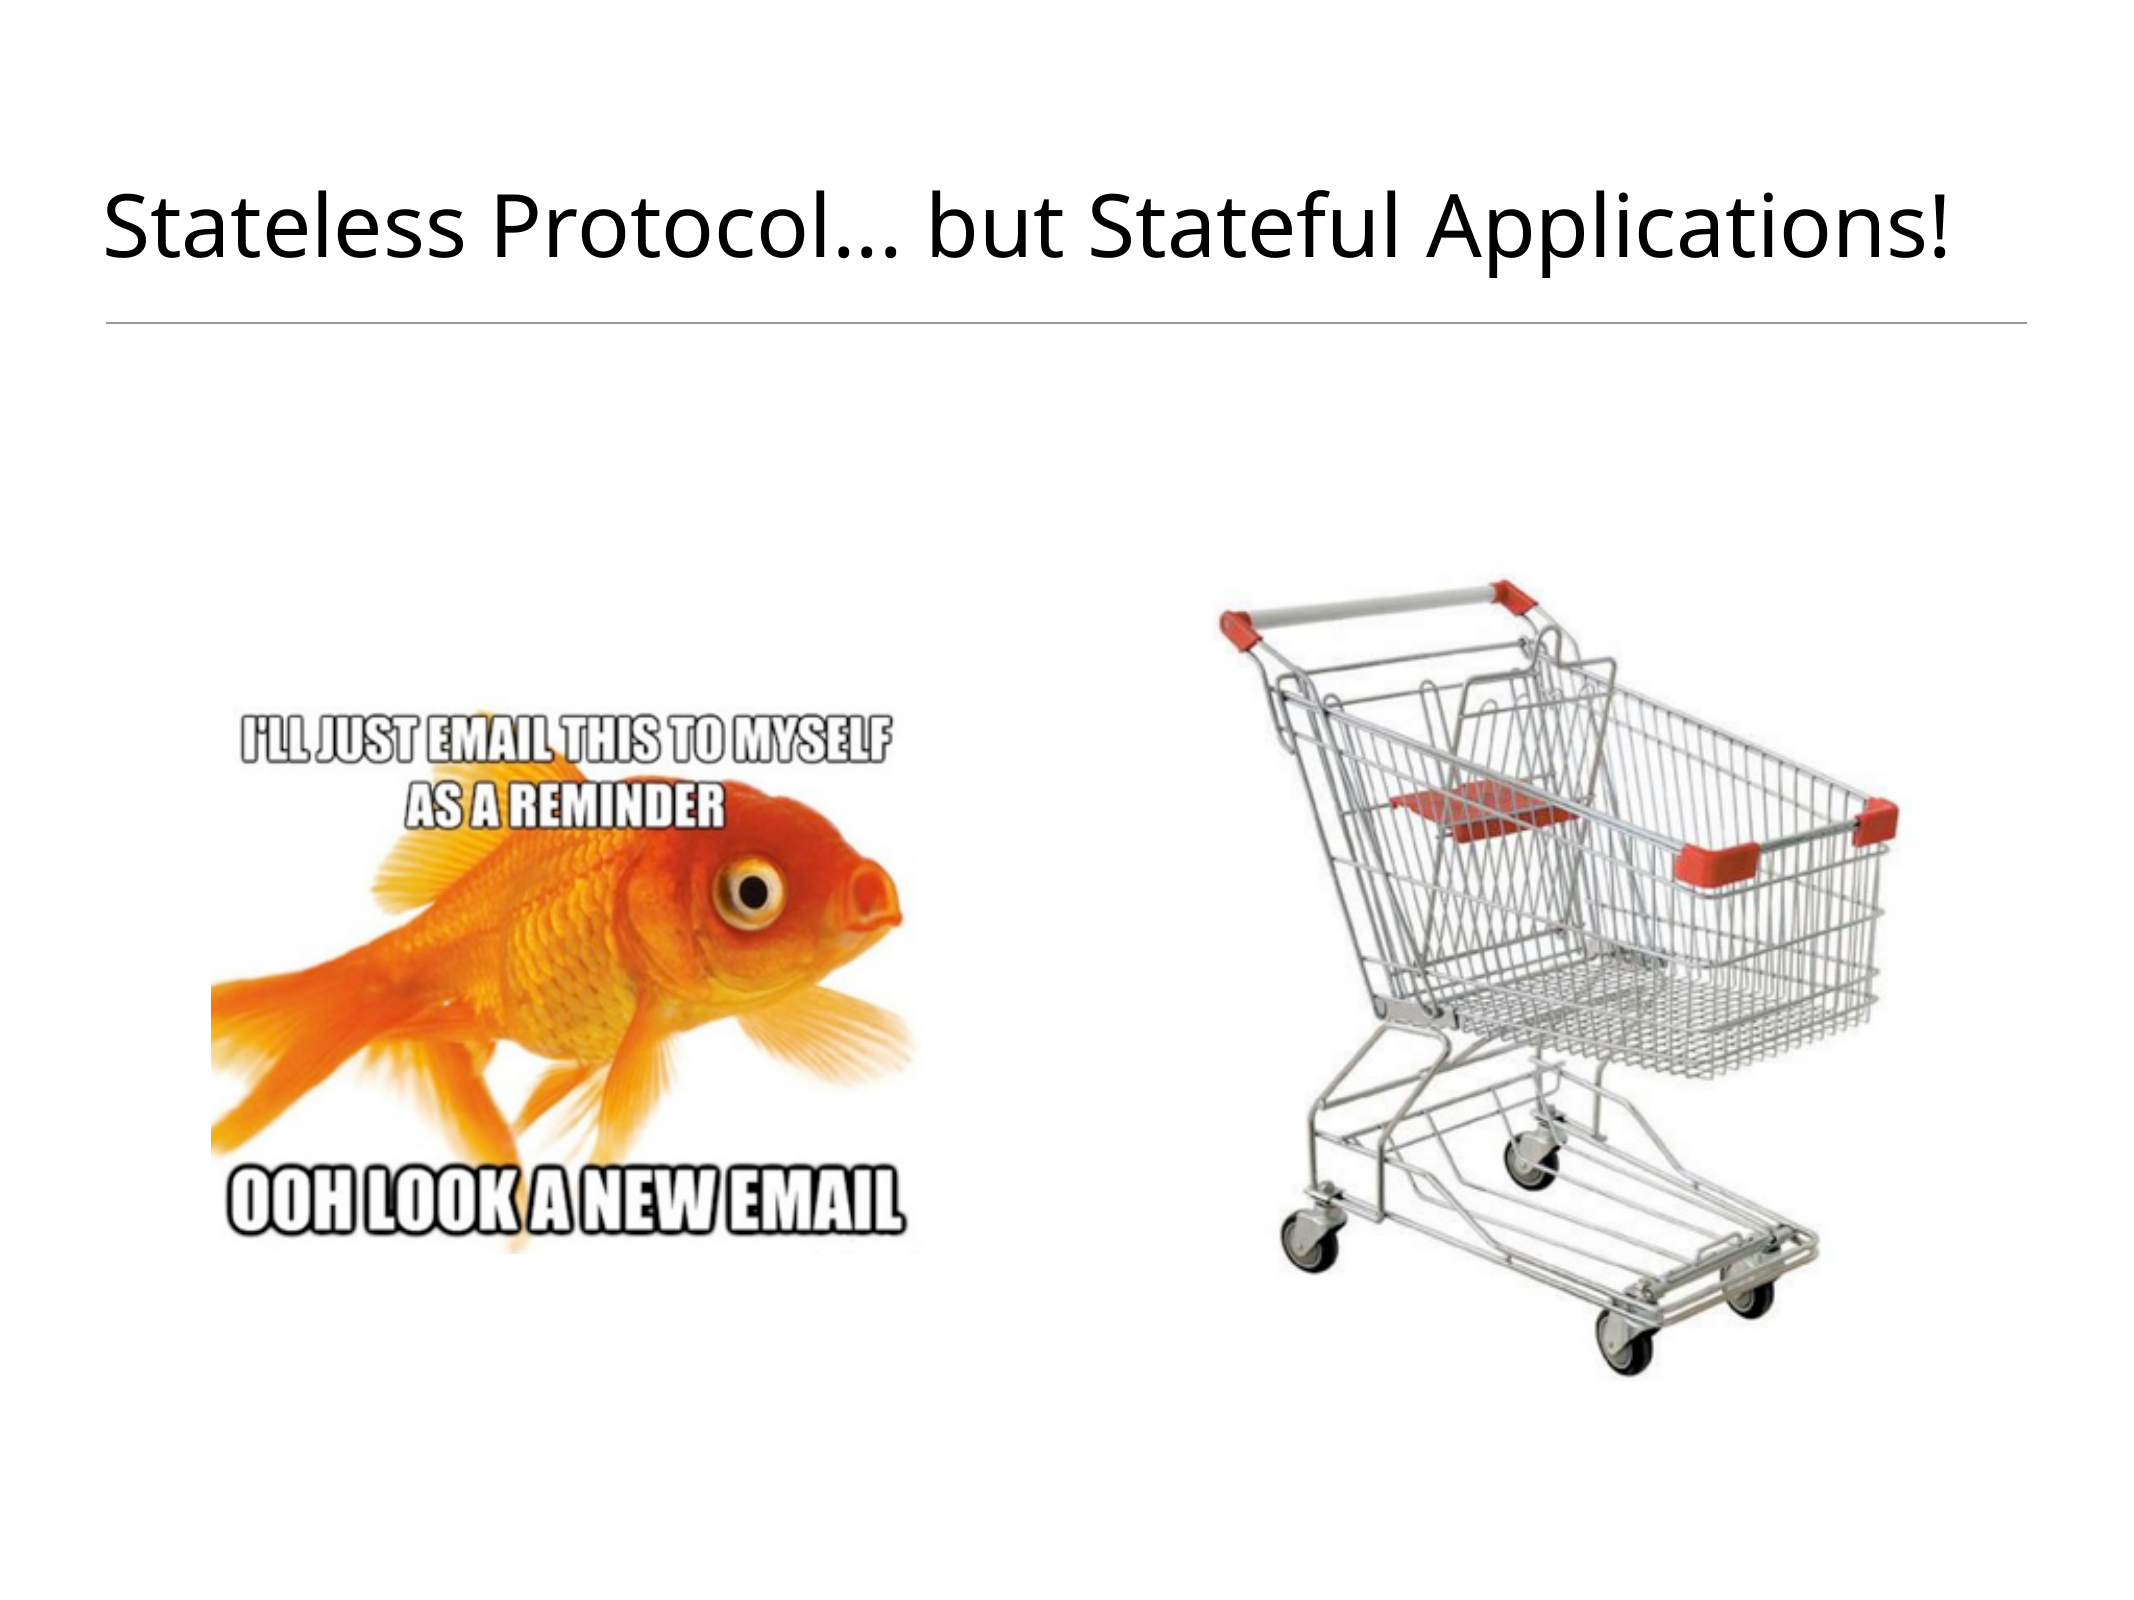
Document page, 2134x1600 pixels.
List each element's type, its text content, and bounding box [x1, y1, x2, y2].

picture [210, 695, 922, 1255]
picture [1147, 562, 1974, 1388]
title Stateless Protocol... but Stateful Applications! [93, 53, 2041, 284]
